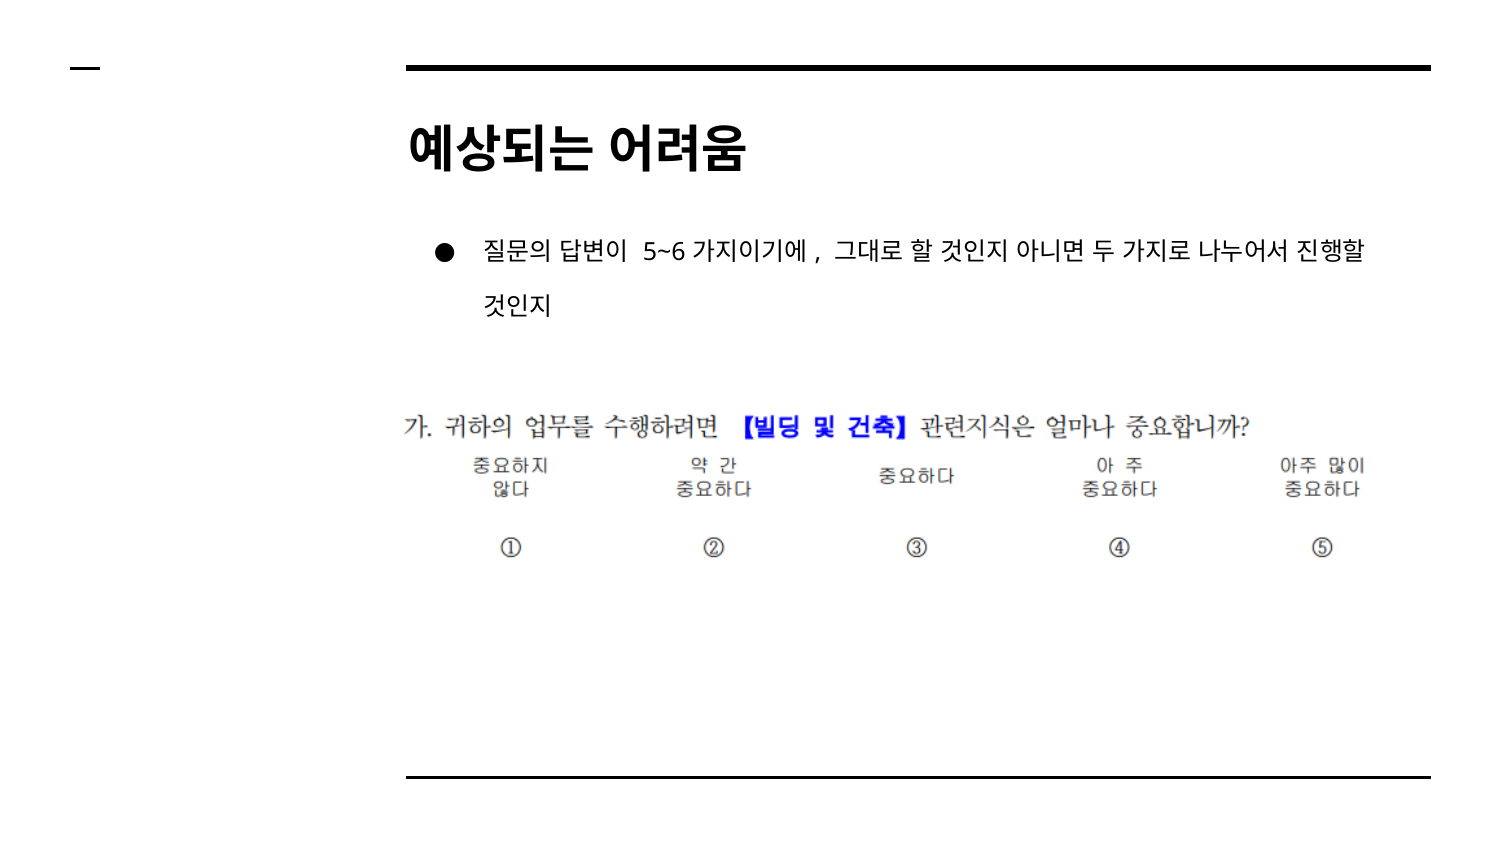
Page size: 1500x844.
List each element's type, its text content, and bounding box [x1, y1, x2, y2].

picture [393, 406, 1397, 582]
list 질문의 답변이 5~6가지이기에, 그대로 할 것인지 아니면 두 가지로 나누어서 진행할 것인지 [393, 198, 1431, 692]
title 예상되는 어려움 [393, 94, 1431, 198]
